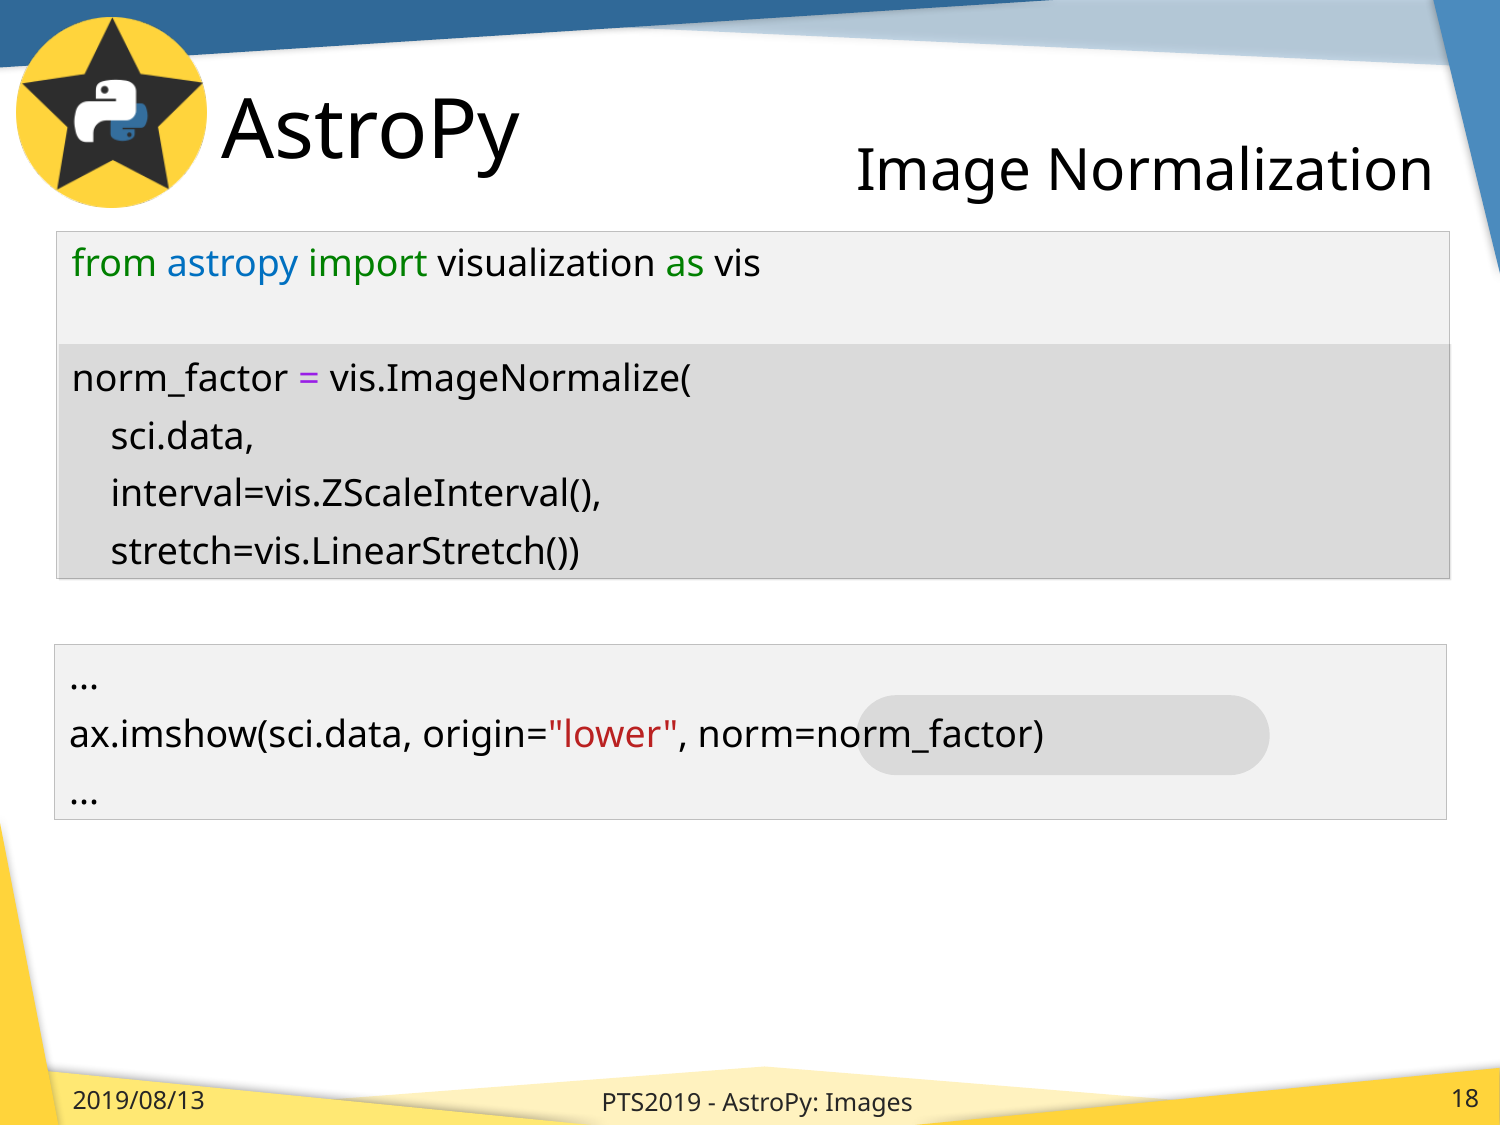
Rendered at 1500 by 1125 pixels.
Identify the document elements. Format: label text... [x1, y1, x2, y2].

title AstroPy [206, 66, 1425, 185]
footer PTS2019 - AstroPy: Images [520, 1071, 995, 1125]
text_box [854, 693, 1272, 778]
text_box ... ax.imshow(sci.data, origin="lower", norm=norm_factor) ... [54, 644, 1447, 820]
text_box Image Normalization [231, 91, 1450, 210]
text_box from astropy import visualization as vis norm_factor = vis.ImageNormalize( sci.data, interval=vis.ZScaleInterval(), stretch=vis.LinearStretch()) [56, 231, 1450, 579]
text_box [57, 342, 1453, 582]
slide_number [57, 1082, 408, 1118]
picture [16, 17, 207, 208]
slide_number 18 [1144, 1082, 1495, 1118]
